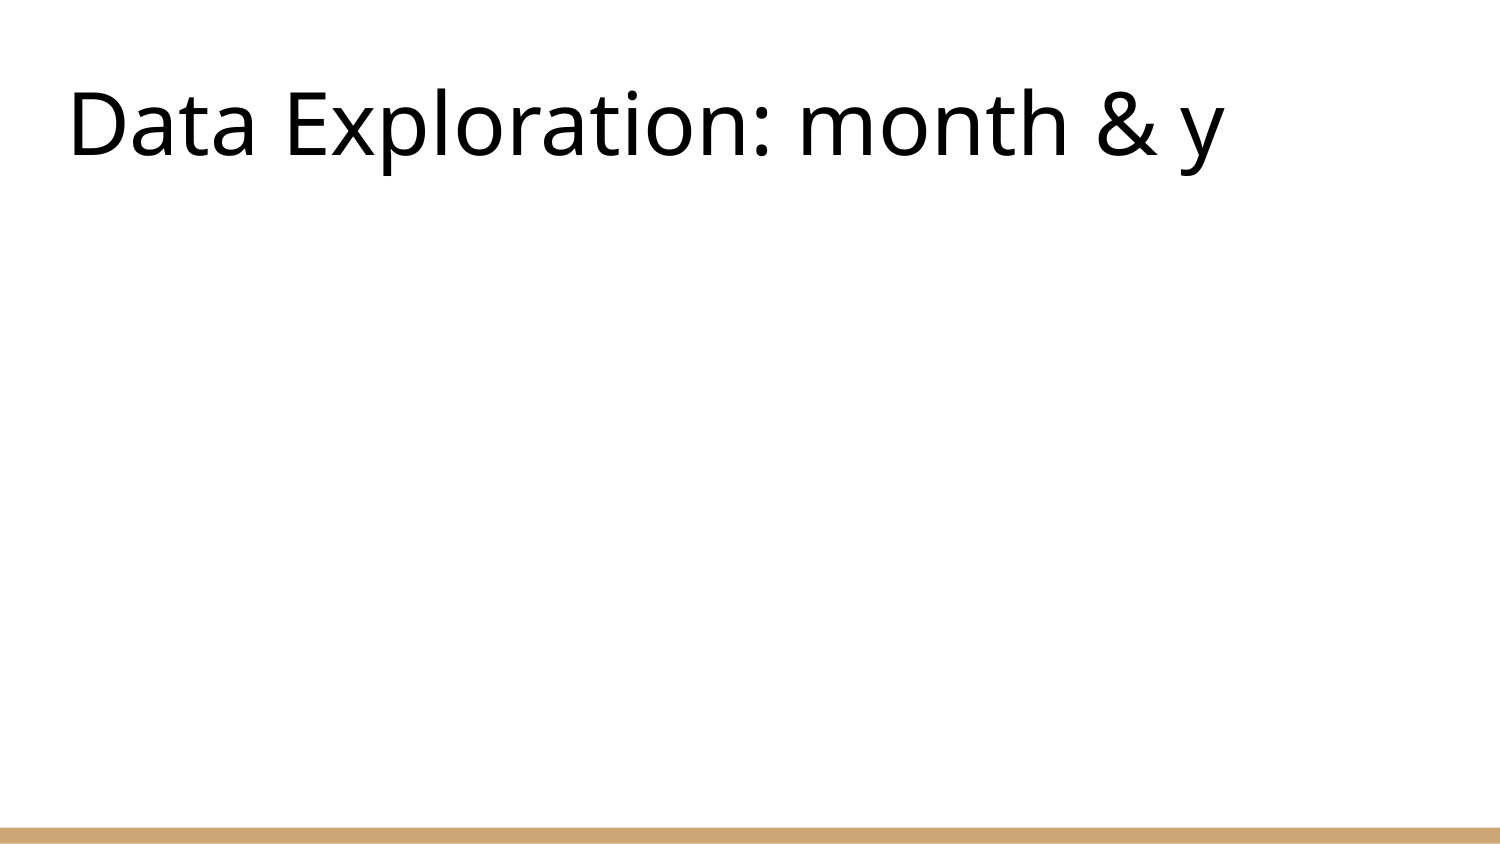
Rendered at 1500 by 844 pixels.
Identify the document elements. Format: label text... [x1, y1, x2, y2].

title Data Exploration: month & y [51, 51, 1449, 189]
